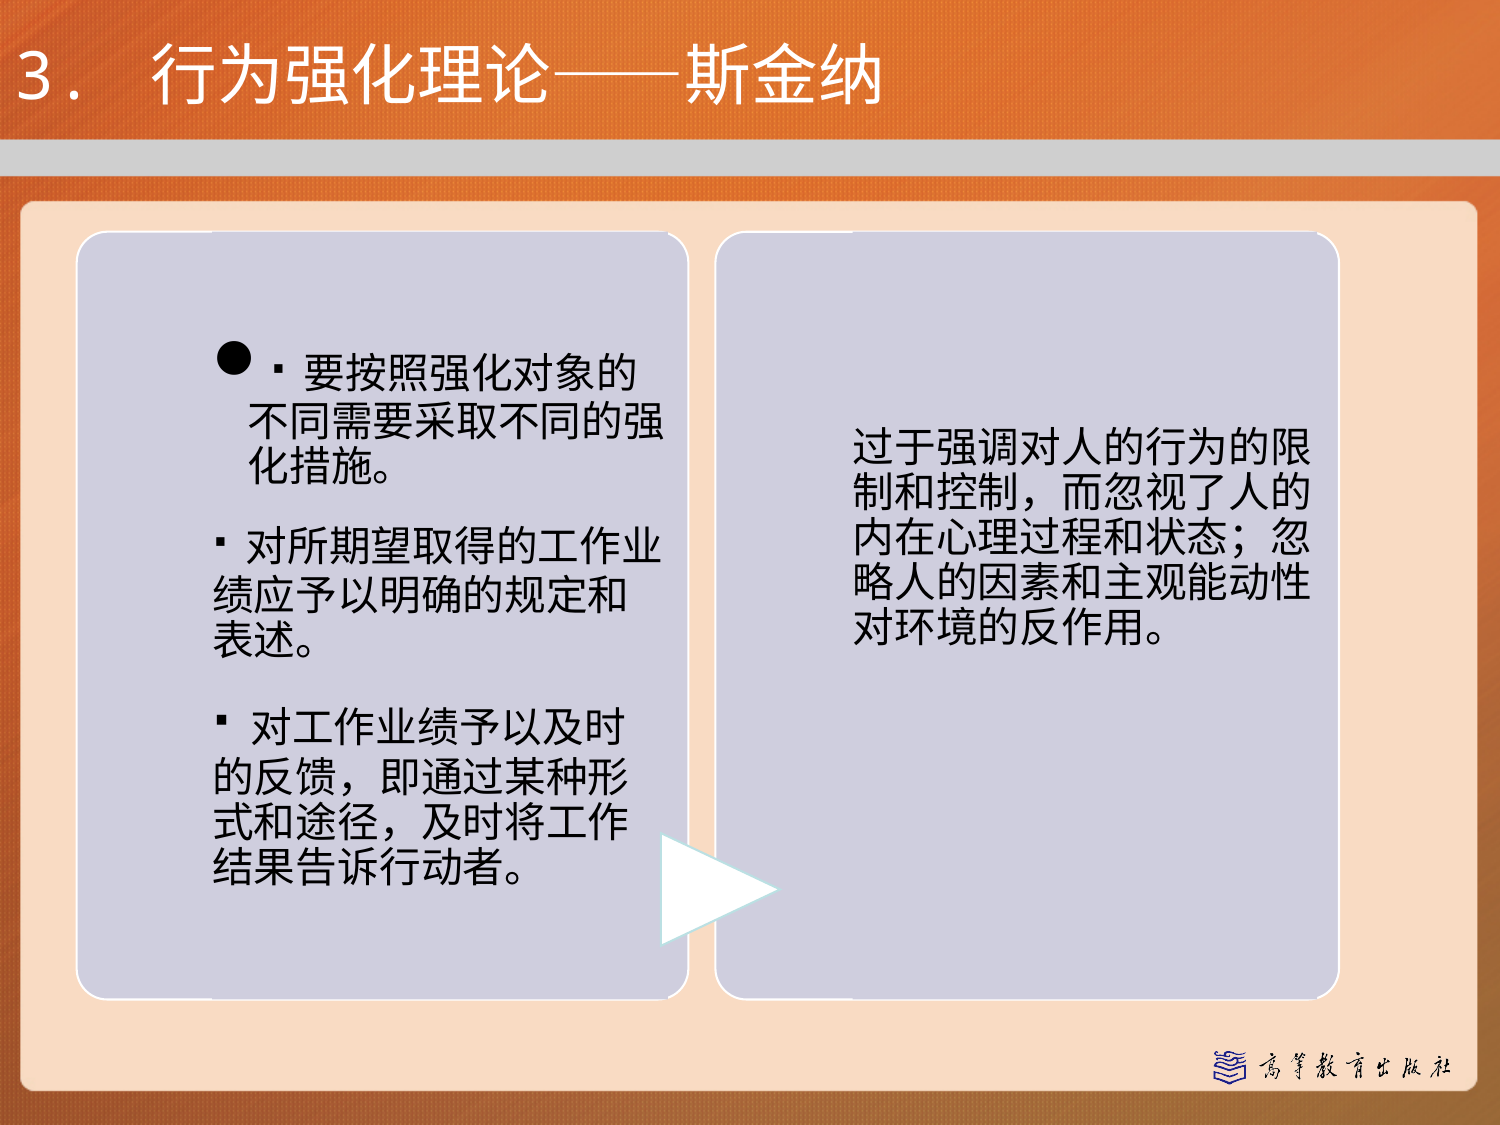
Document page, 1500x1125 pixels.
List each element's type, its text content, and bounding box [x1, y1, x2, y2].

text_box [76, 231, 1341, 1000]
text_box 3. 行为强化理论——斯金纳 [0, 25, 944, 126]
picture [0, 0, 1500, 1125]
